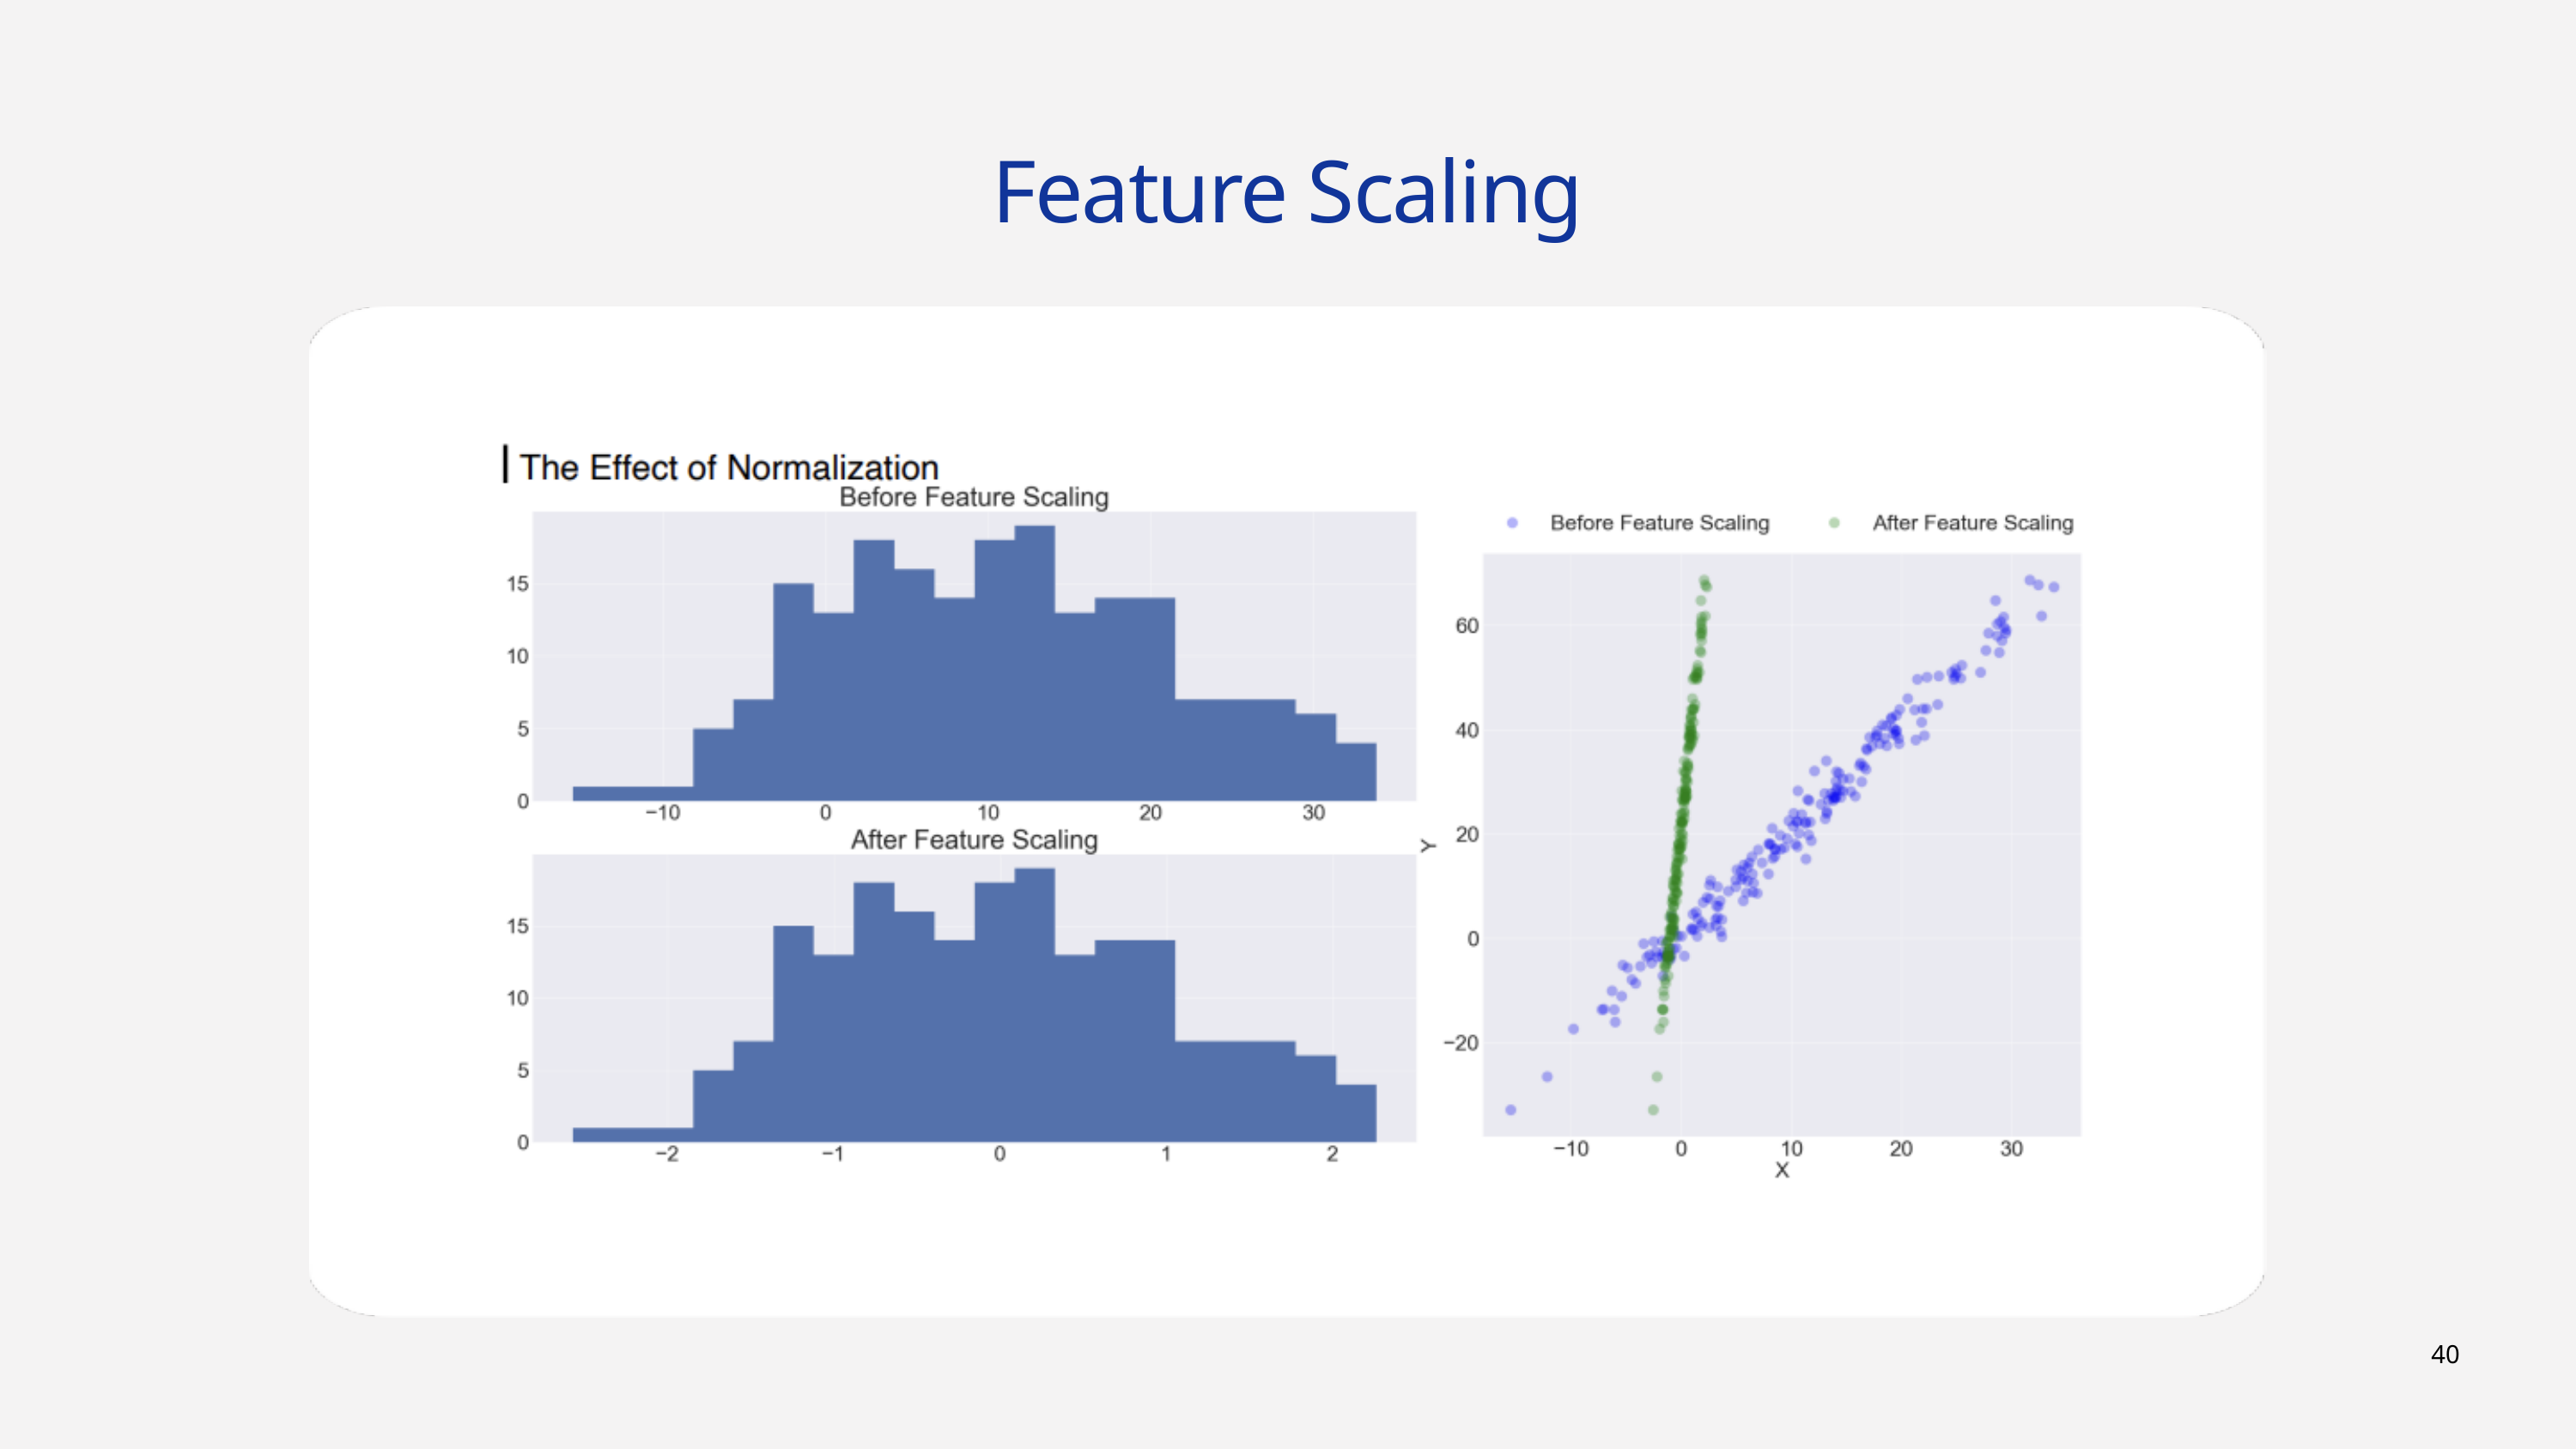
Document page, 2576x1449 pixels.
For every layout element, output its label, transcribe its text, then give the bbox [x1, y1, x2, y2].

text_box 40 [2385, 1331, 2473, 1375]
text_box Feature Scaling [309, 130, 2267, 246]
picture [441, 433, 2092, 1278]
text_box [309, 306, 2267, 1318]
